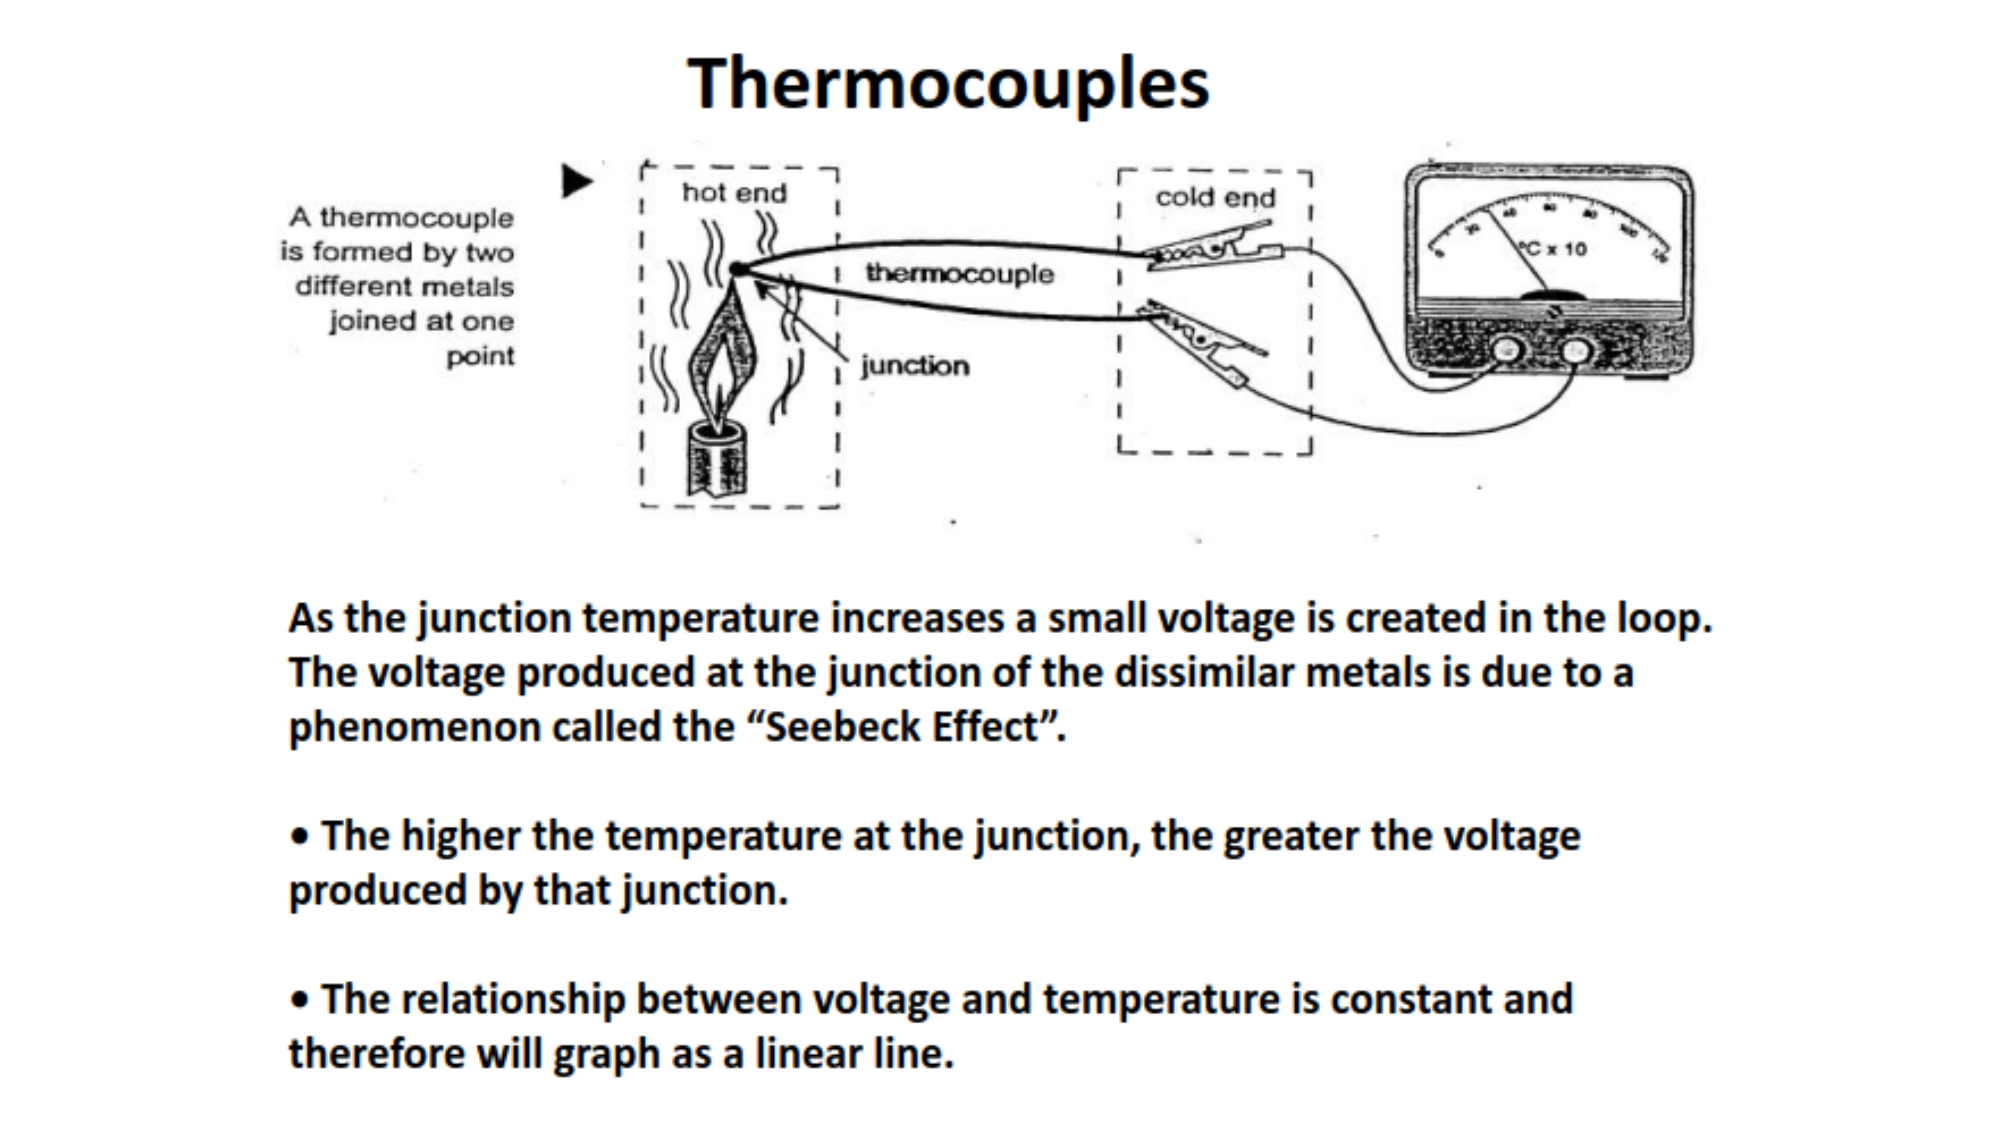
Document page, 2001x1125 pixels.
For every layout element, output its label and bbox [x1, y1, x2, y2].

picture [276, 36, 1724, 1089]
